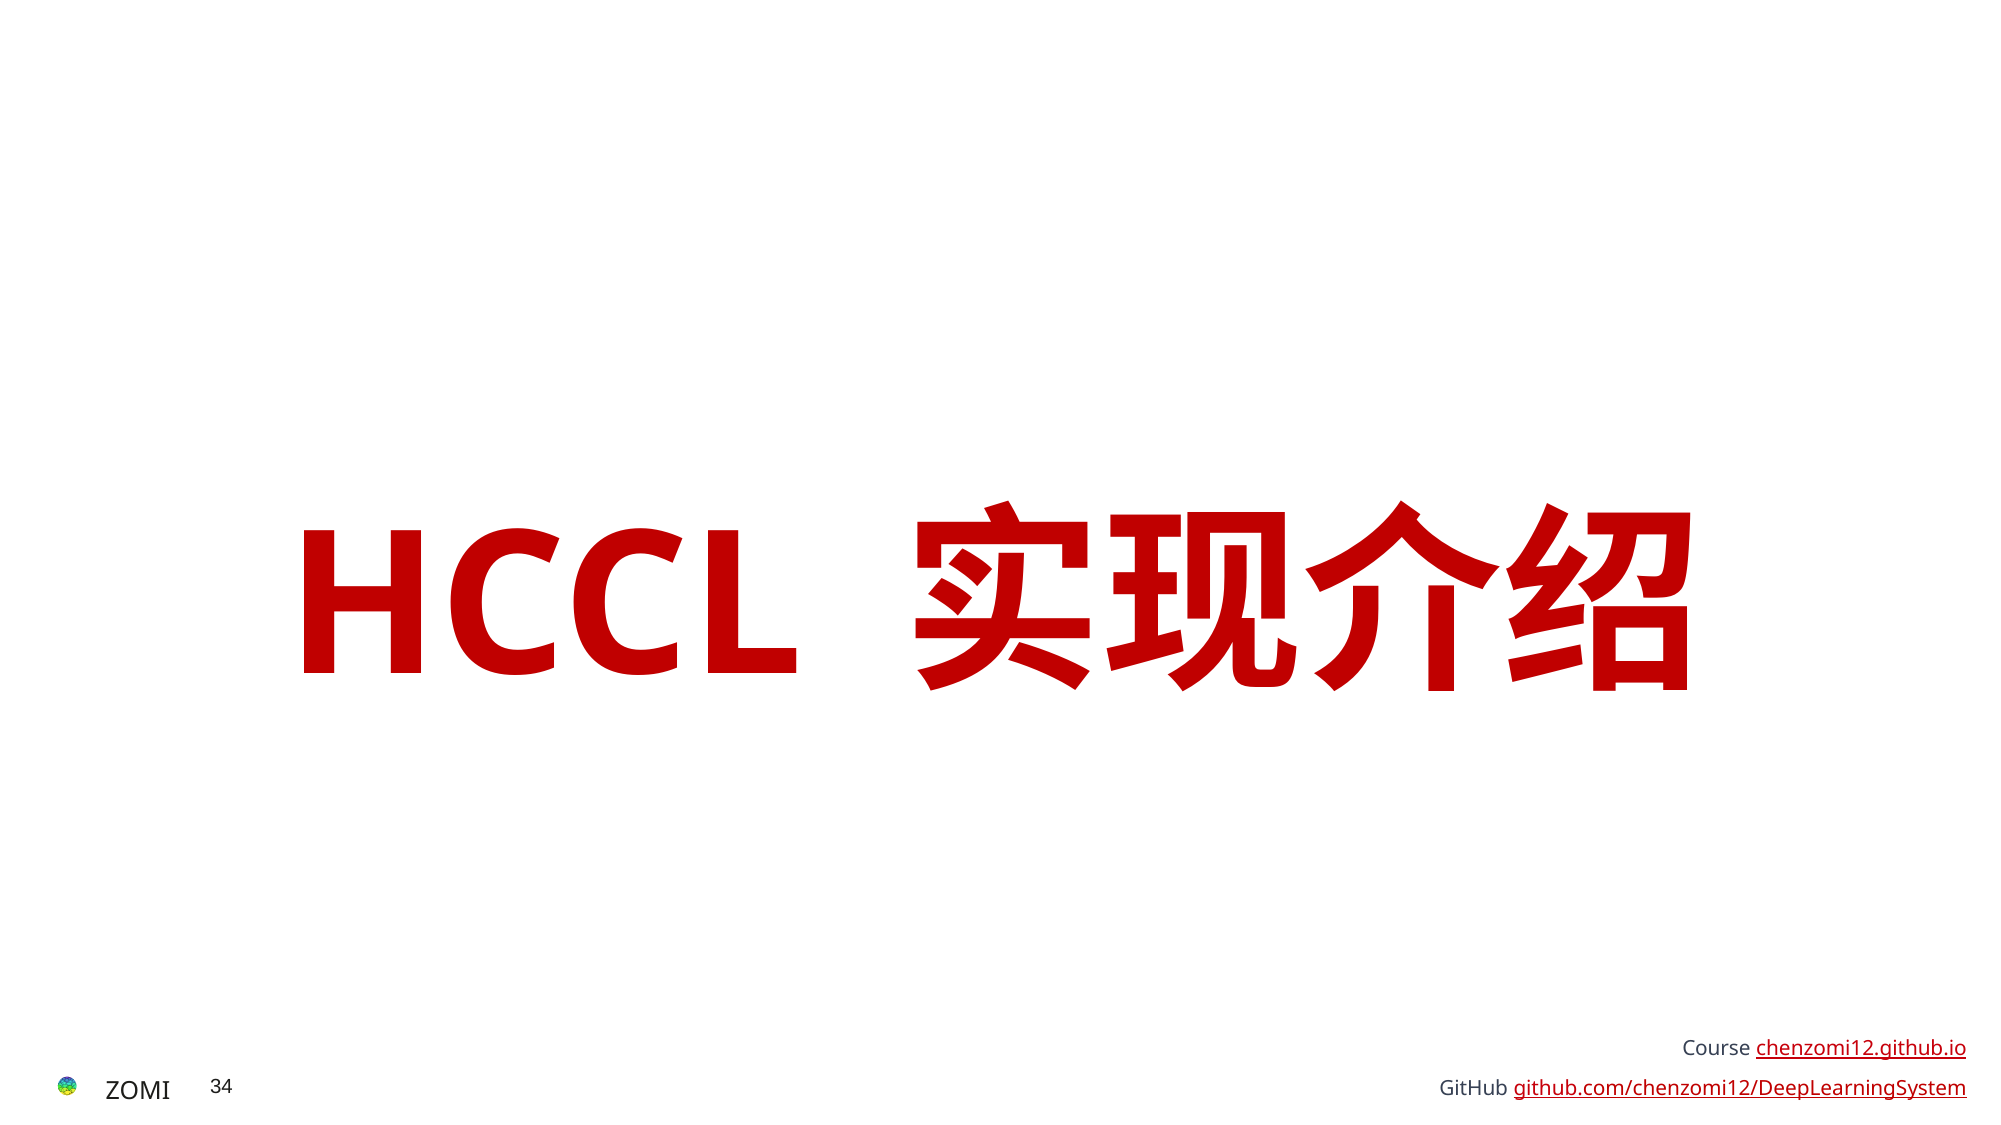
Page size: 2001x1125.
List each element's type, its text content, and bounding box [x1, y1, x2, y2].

picture [58, 1077, 76, 1095]
list HCCL 实现介绍 [79, 80, 1910, 986]
